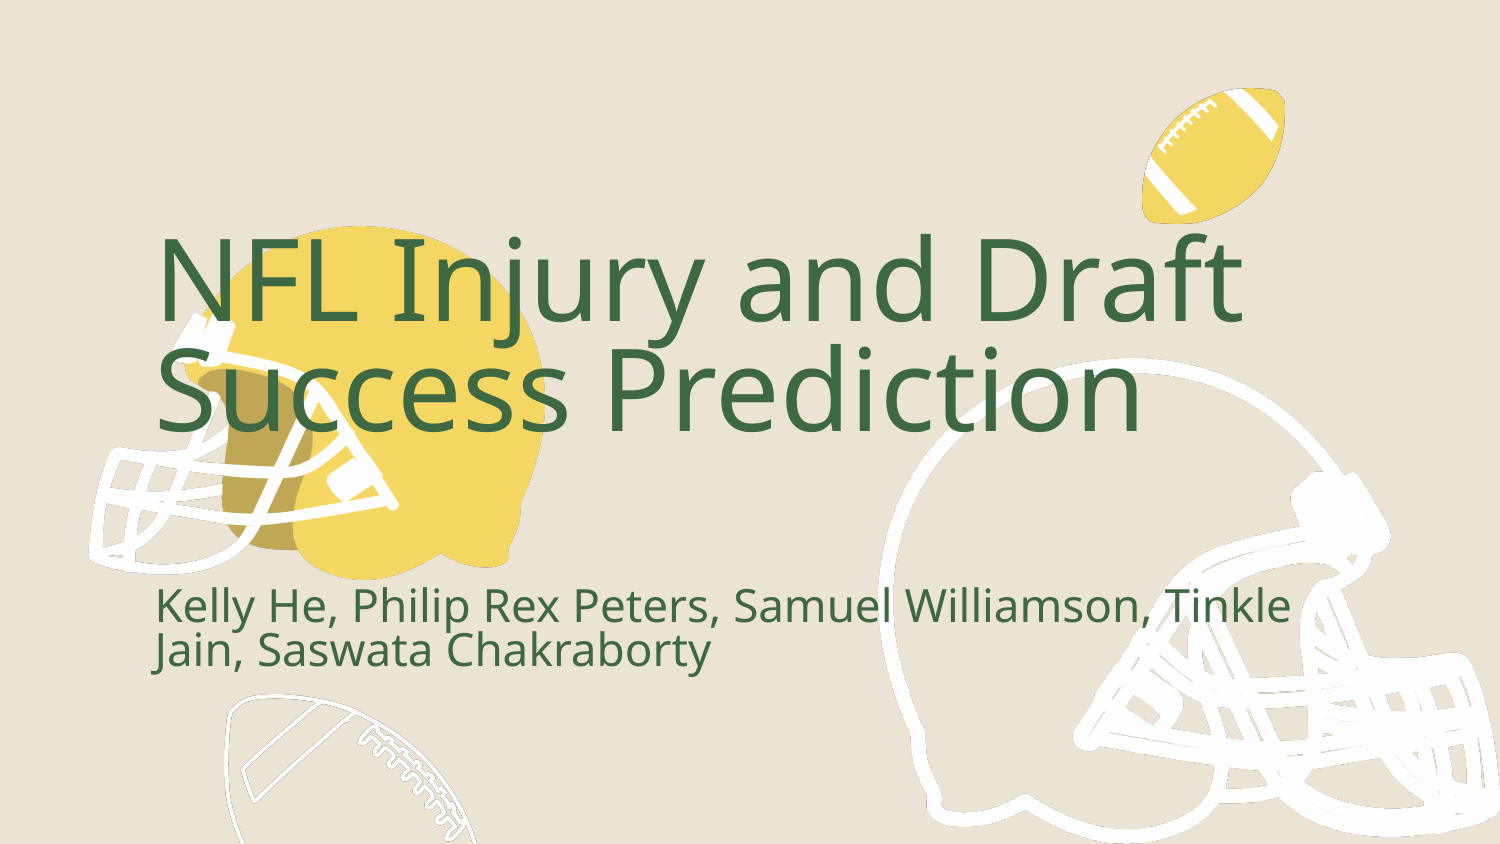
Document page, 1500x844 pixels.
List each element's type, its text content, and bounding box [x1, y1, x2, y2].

picture [216, 695, 493, 844]
text_box Kelly He, Philip Rex Peters, Samuel Williamson, Tinkle Jain, Saswata Chakraborty [147, 579, 873, 683]
picture [88, 226, 545, 580]
text_box NFL Injury and Draft Success Prediction [546, 226, 1353, 462]
picture [878, 358, 1500, 844]
picture [1141, 88, 1285, 225]
